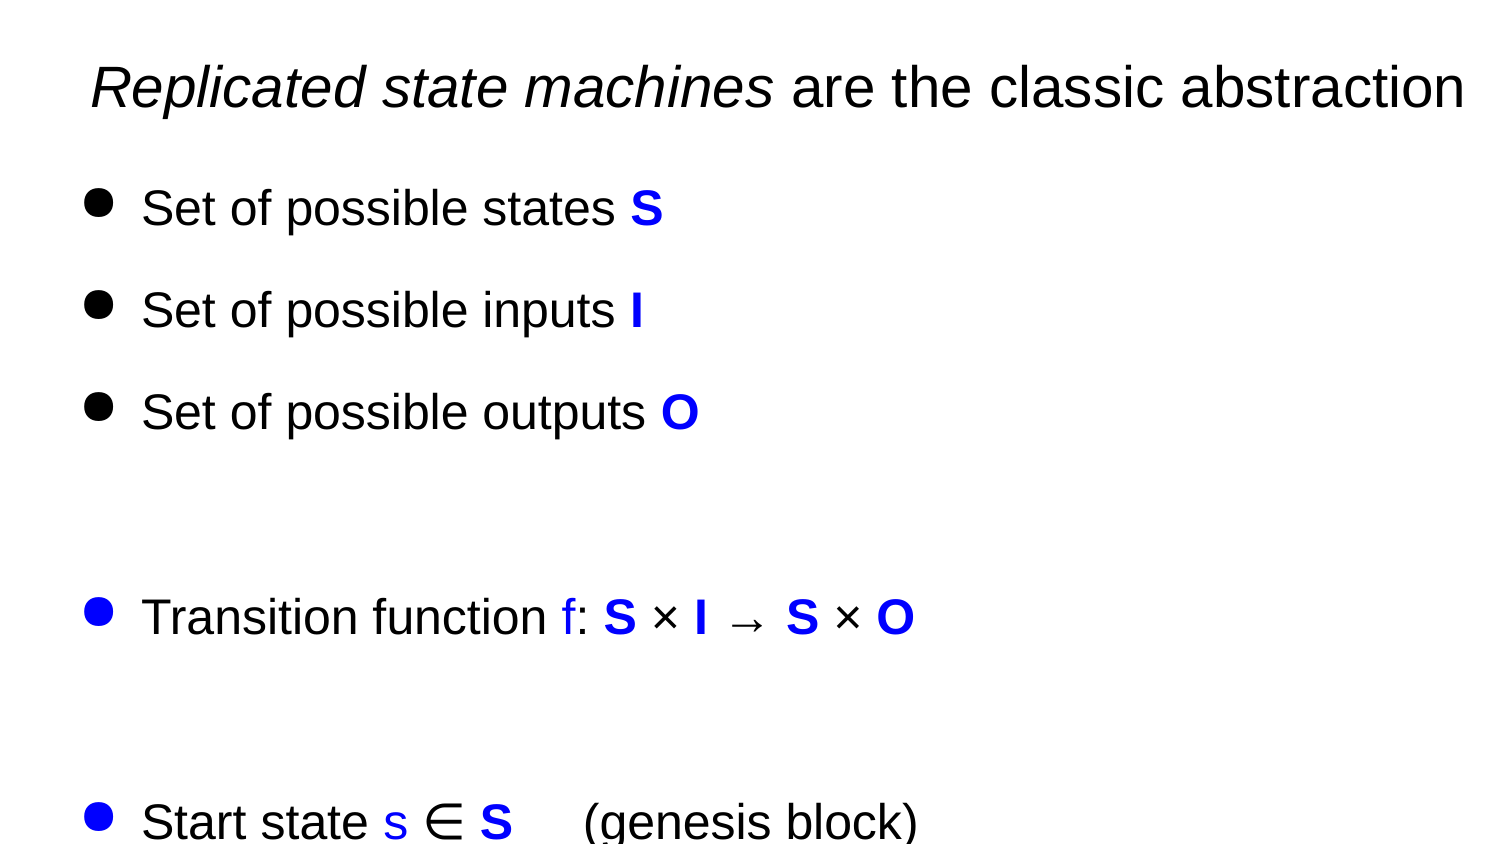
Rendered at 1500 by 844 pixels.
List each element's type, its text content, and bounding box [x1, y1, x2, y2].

list Set of possible states S Set of possible inputs I Set of possible outputs O Transition function f: S × I → S × O Start state s ∈ S (genesis block) [51, 151, 1449, 712]
title Replicated state machines are the classic abstraction [75, 33, 1500, 175]
